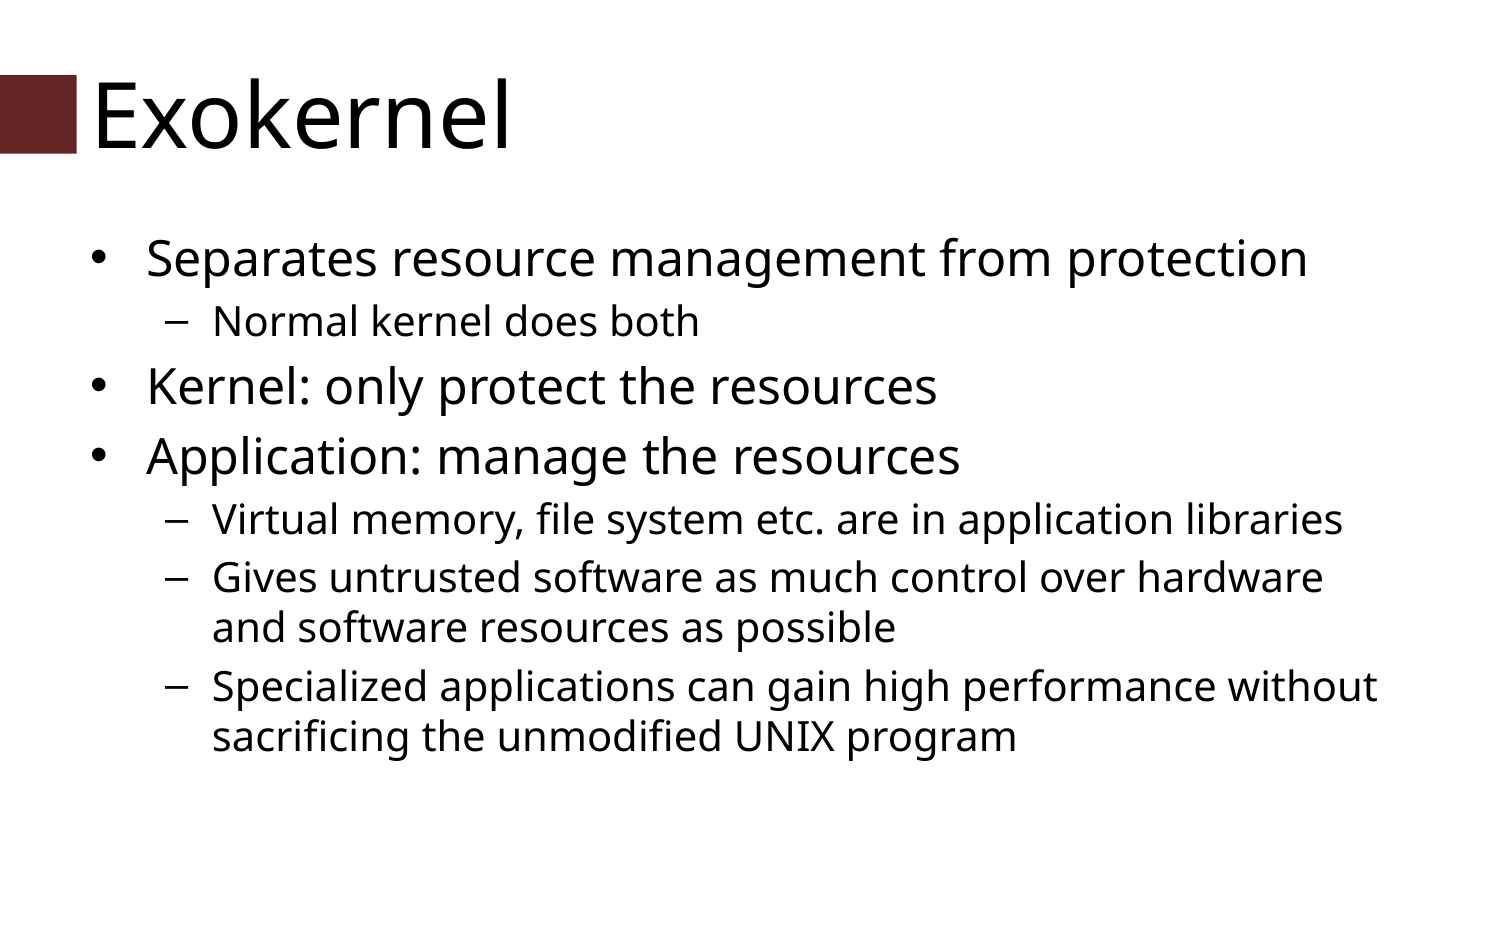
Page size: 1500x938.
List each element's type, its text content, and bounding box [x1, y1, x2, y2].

title Exokernel [75, 37, 1425, 186]
list Separates resource management from protection Normal kernel does both Kernel: only protect the resources Application: manage the resources Virtual memory, file system etc. are in application libraries Gives untrusted software as much control over hardware and software resources as possible Specialized applications can gain high performance without sacrificing the unmodified UNIX program [75, 218, 1425, 838]
